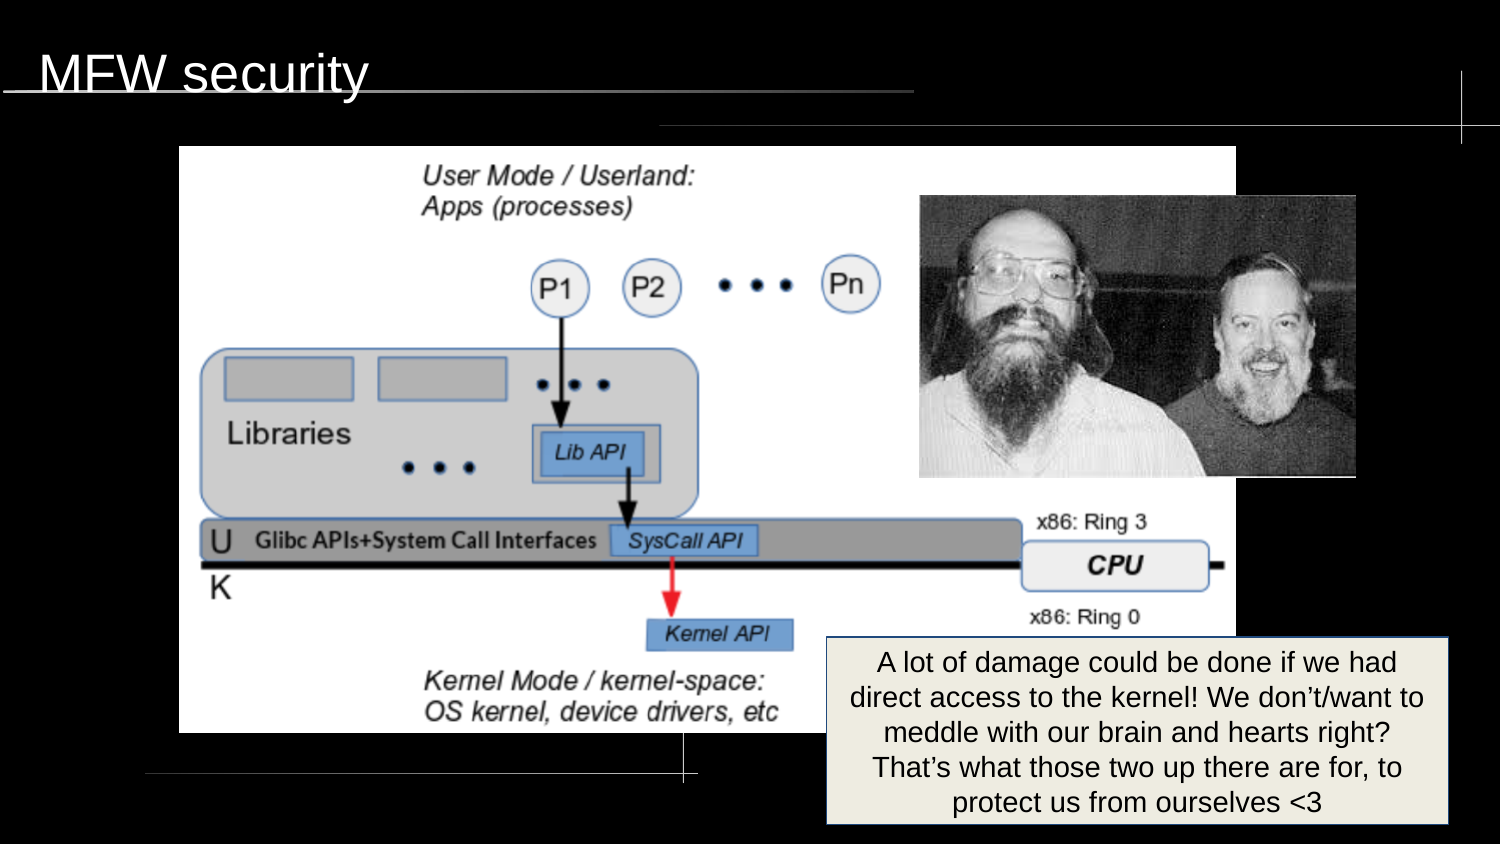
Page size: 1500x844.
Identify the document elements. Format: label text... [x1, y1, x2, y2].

picture [179, 146, 1356, 734]
text_box MFW security [23, 23, 1173, 136]
text_box [79, 35, 1336, 147]
text_box A lot of damage could be done if we had direct access to the kernel! We don’t/want to meddle with our brain and hearts right? That’s what those two up there are for, to protect us from ourselves <3 [826, 636, 1449, 825]
